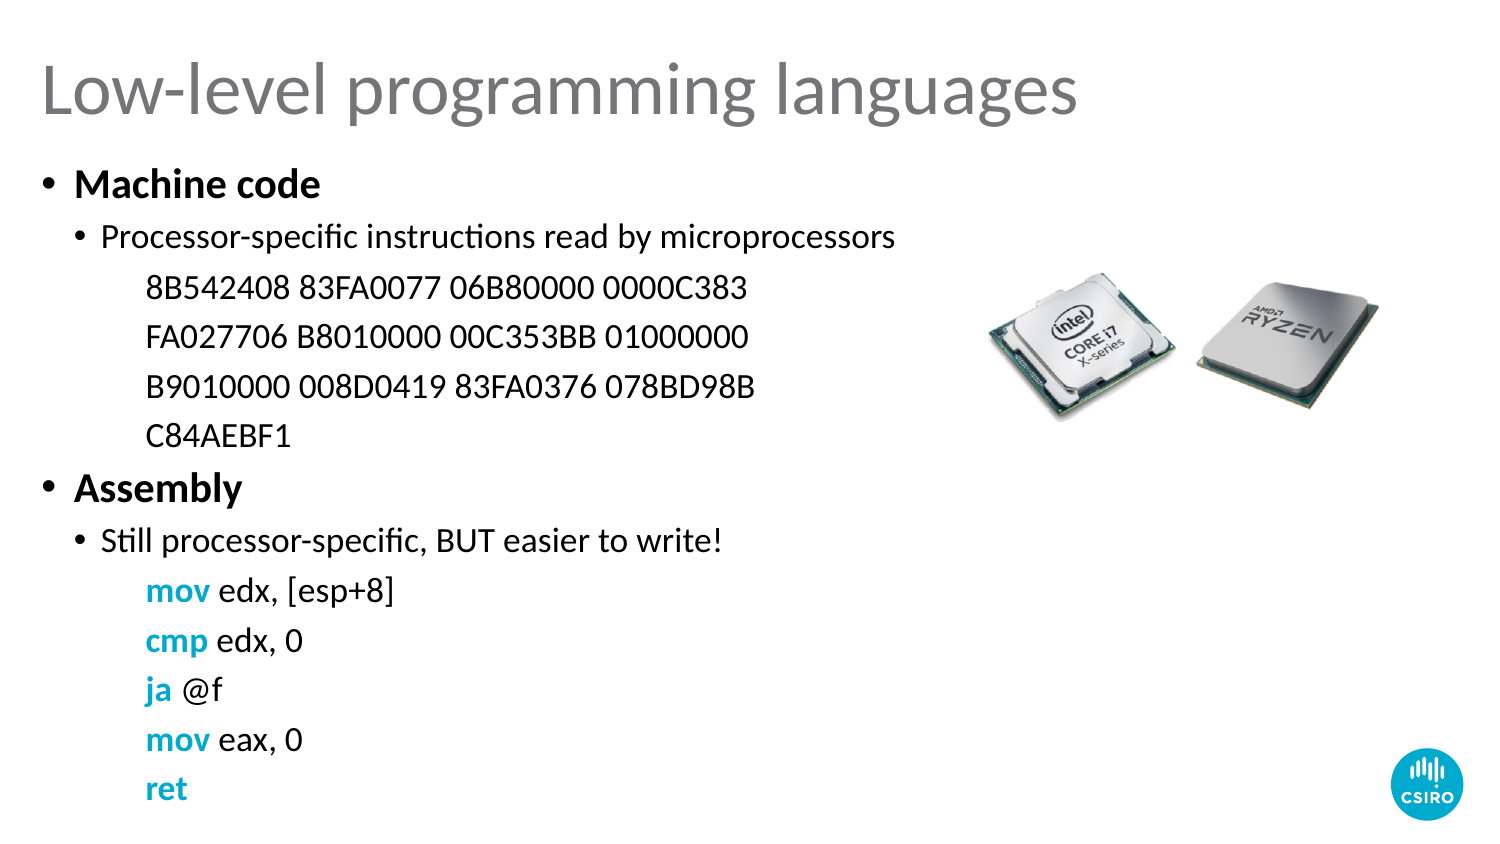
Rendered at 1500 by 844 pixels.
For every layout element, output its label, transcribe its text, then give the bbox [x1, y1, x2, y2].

title Low-level programming languages [41, 39, 1459, 145]
picture [985, 260, 1389, 423]
list Machine code Processor-specific instructions read by microprocessors 8B542408 83FA0077 06B80000 0000C383 FA027706 B8010000 00C353BB 01000000 B9010000 008D0419 83FA0376 078BD98B C84AEBF1 Assembly Still processor-specific, BUT easier to write! mov edx, [esp+8] cmp edx, 0 ja @f mov eax, 0 ret [41, 161, 1459, 812]
